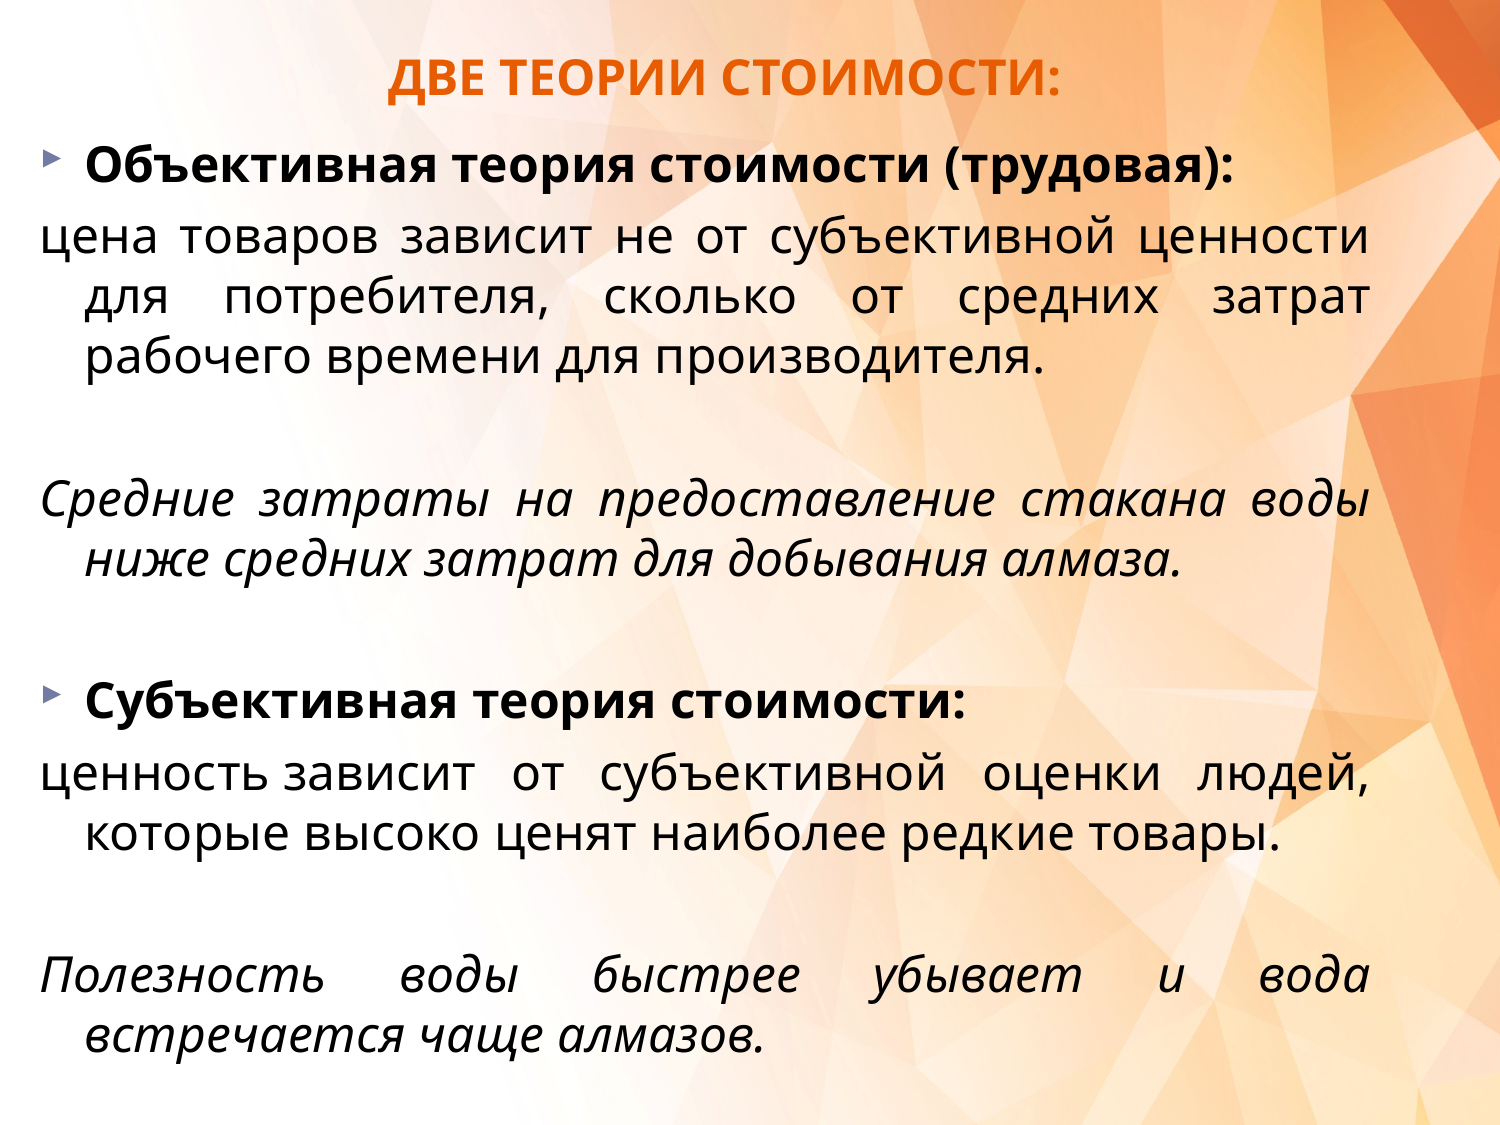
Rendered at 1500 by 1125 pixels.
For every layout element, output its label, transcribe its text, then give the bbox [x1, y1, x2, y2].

list Объективная теория стоимости (трудовая): цена товаров зависит не от субъективной ценности для потребителя, сколько от средних затрат рабочего времени для производителя. Средние затраты на предоставление стакана воды ниже средних затрат для добывания алмаза. Субъективная теория стоимости: ценность зависит от субъективной оценки людей, которые высоко ценят наиболее редкие товары. Полезность воды быстрее убывает и вода встречается чаще алмазов. [24, 125, 1388, 1088]
title ДВЕ ТЕОРИИ СТОИМОСТИ: [112, 37, 1338, 113]
